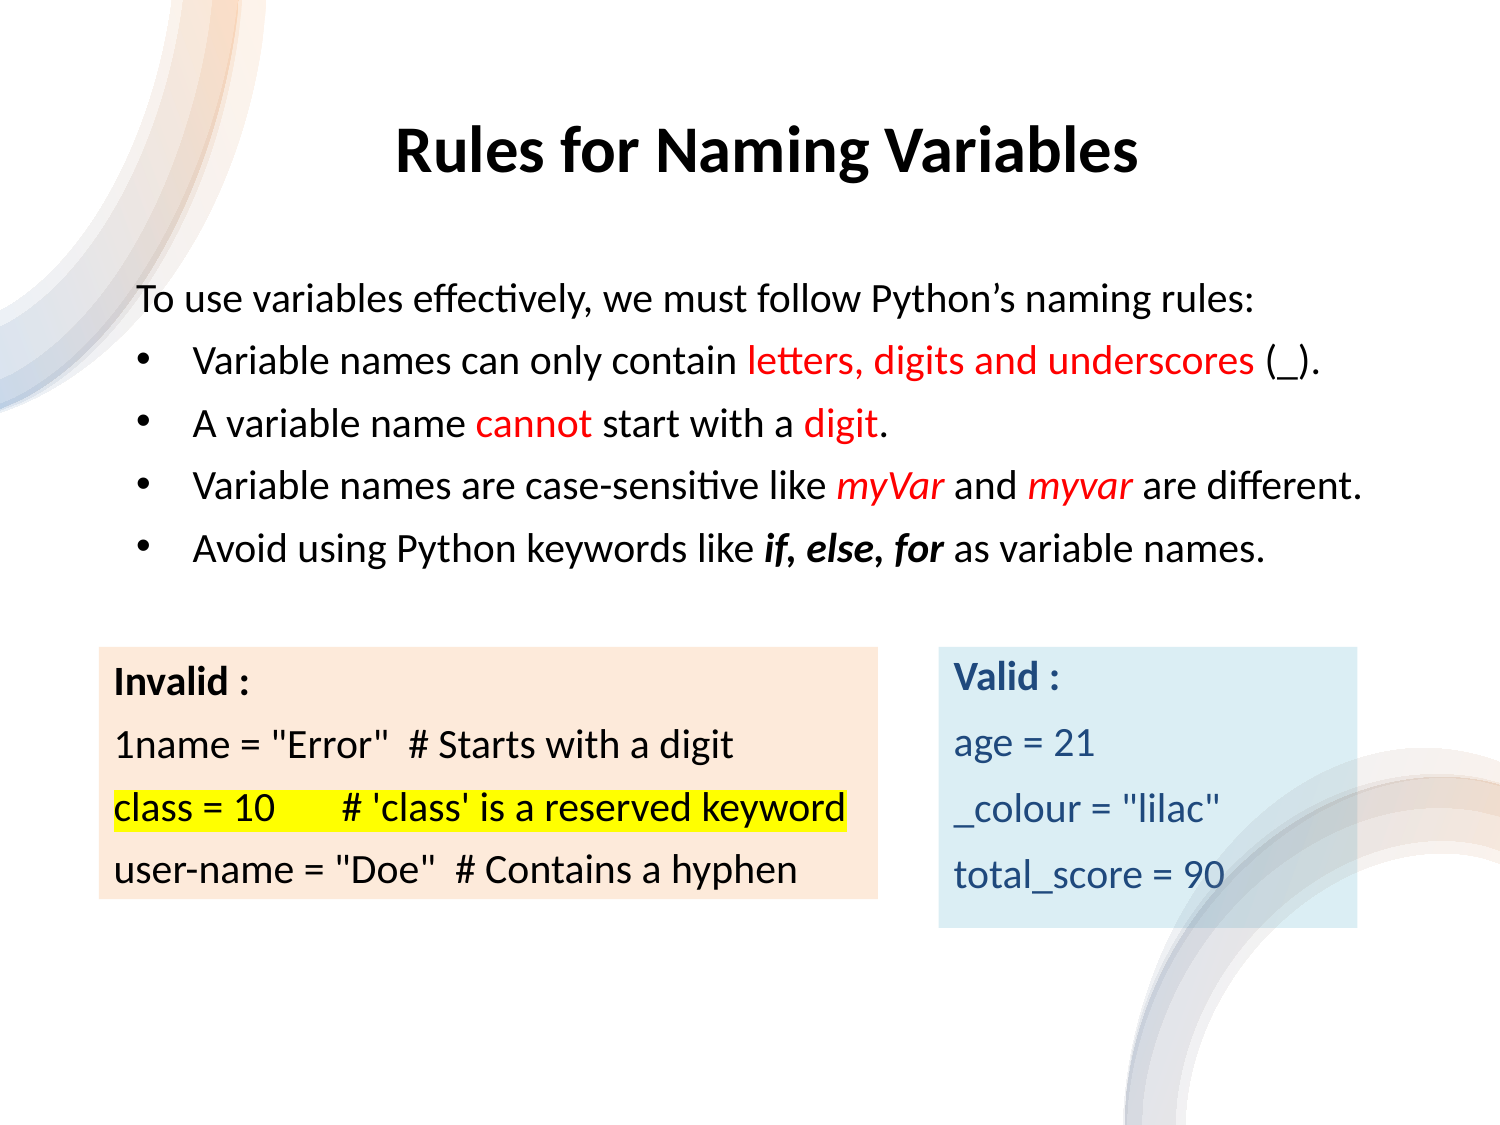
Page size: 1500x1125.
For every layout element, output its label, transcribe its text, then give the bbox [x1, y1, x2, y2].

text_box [0, 72, 340, 341]
text_box [0, 0, 1500, 1125]
text_box Valid : age = 21 _colour = "lilac" total_score = 90 [938, 646, 1358, 928]
text_box Invalid : 1name = "Error" # Starts with a digit class = 10 # 'class' is a reserved keyword user-name = "Doe" # Contains a hyphen [98, 646, 878, 900]
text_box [1123, 747, 1500, 1125]
text_box Rules for Naming Variables To use variables effectively, we must follow Python’s naming rules: Variable names can only contain letters, digits and underscores (_). A variable name cannot start with a digit. Variable names are case-sensitive like myVar and myvar are different. Avoid using Python keywords like if, else, for as variable names. [121, 97, 1415, 578]
